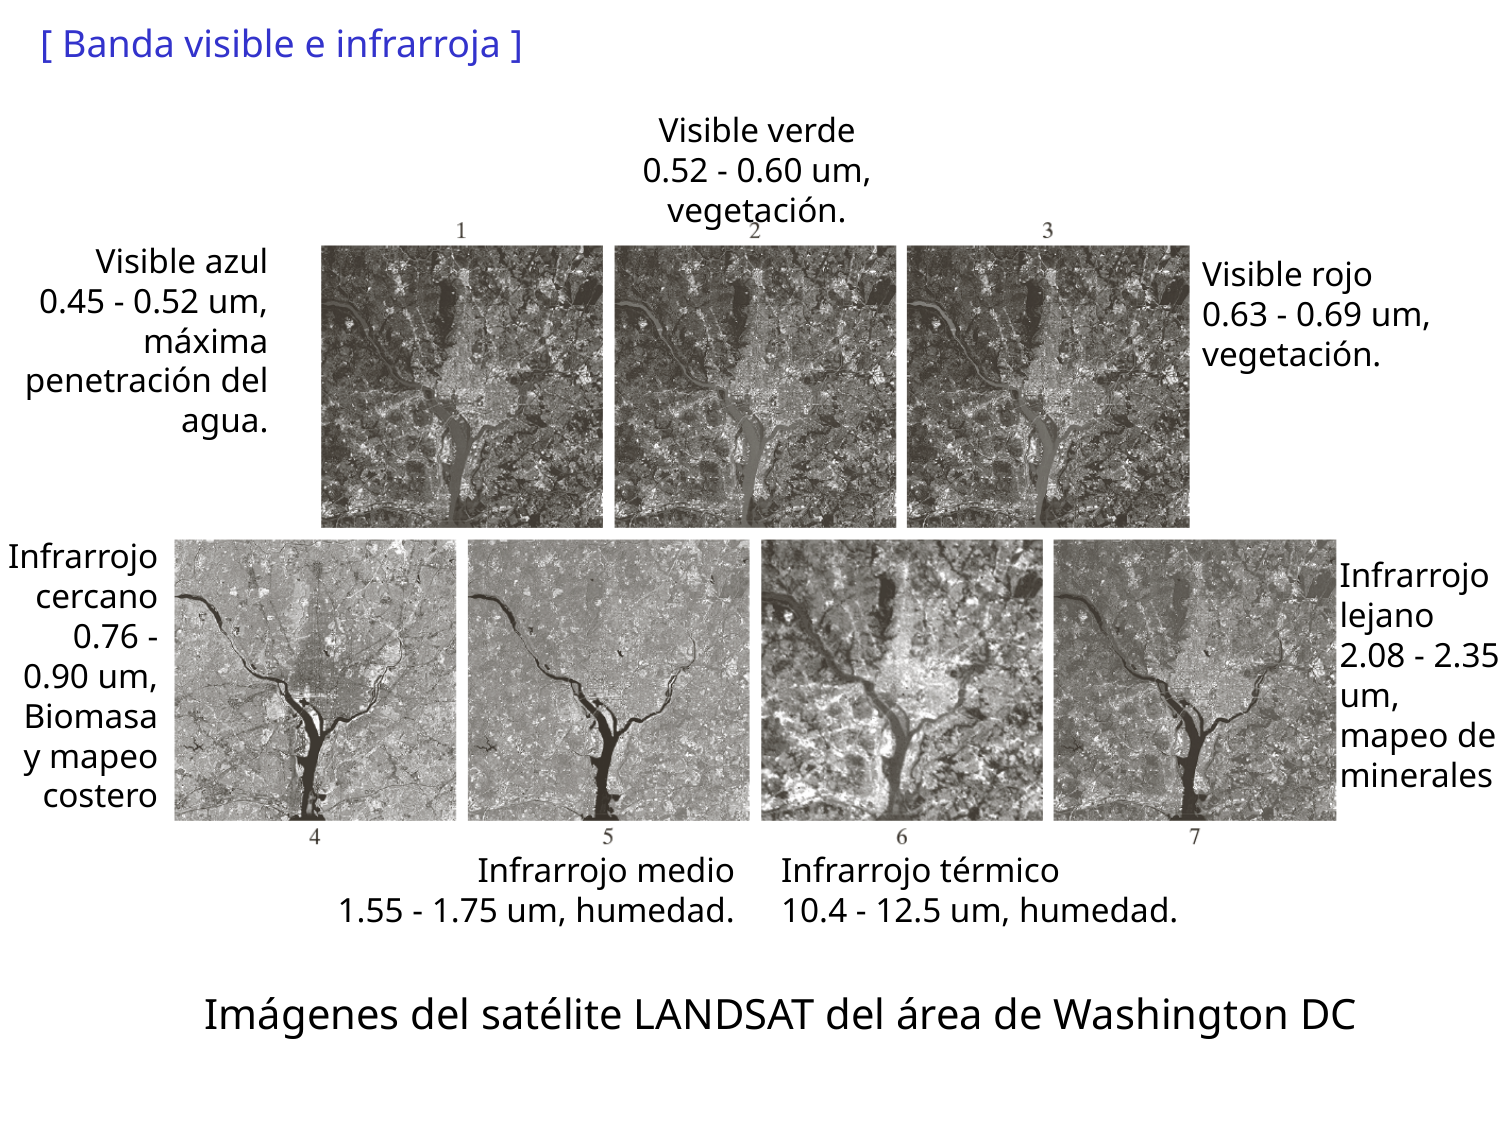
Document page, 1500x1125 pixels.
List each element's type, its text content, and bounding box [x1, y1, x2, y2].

picture [164, 218, 1349, 858]
text_box Infrarrojo medio 1.55 - 1.75 um, humedad. [320, 866, 736, 930]
text_box Visible rojo 0.63 - 0.69 um, vegetación. [1354, 247, 1500, 373]
text_box Infrarrojo térmico 10.4 - 12.5 um, humedad. [781, 866, 1196, 930]
text_box Visible verde 0.52 - 0.60 um, vegetación. [549, 141, 965, 216]
text_box Infrarrojo cercano 0.76 - 0.90 um, Biomasa y mapeo costero [0, 539, 159, 815]
text_box [ Banda visible e infrarroja ] [25, 12, 539, 73]
text_box Infrarrojo lejano 2.08 - 2.35 um, mapeo de minerales [1354, 556, 1500, 794]
text_box Visible azul 0.45 - 0.52 um, máxima penetración del agua. [0, 277, 159, 440]
text_box Imágenes del satélite LANDSAT del área de Washington DC [204, 987, 1358, 1038]
